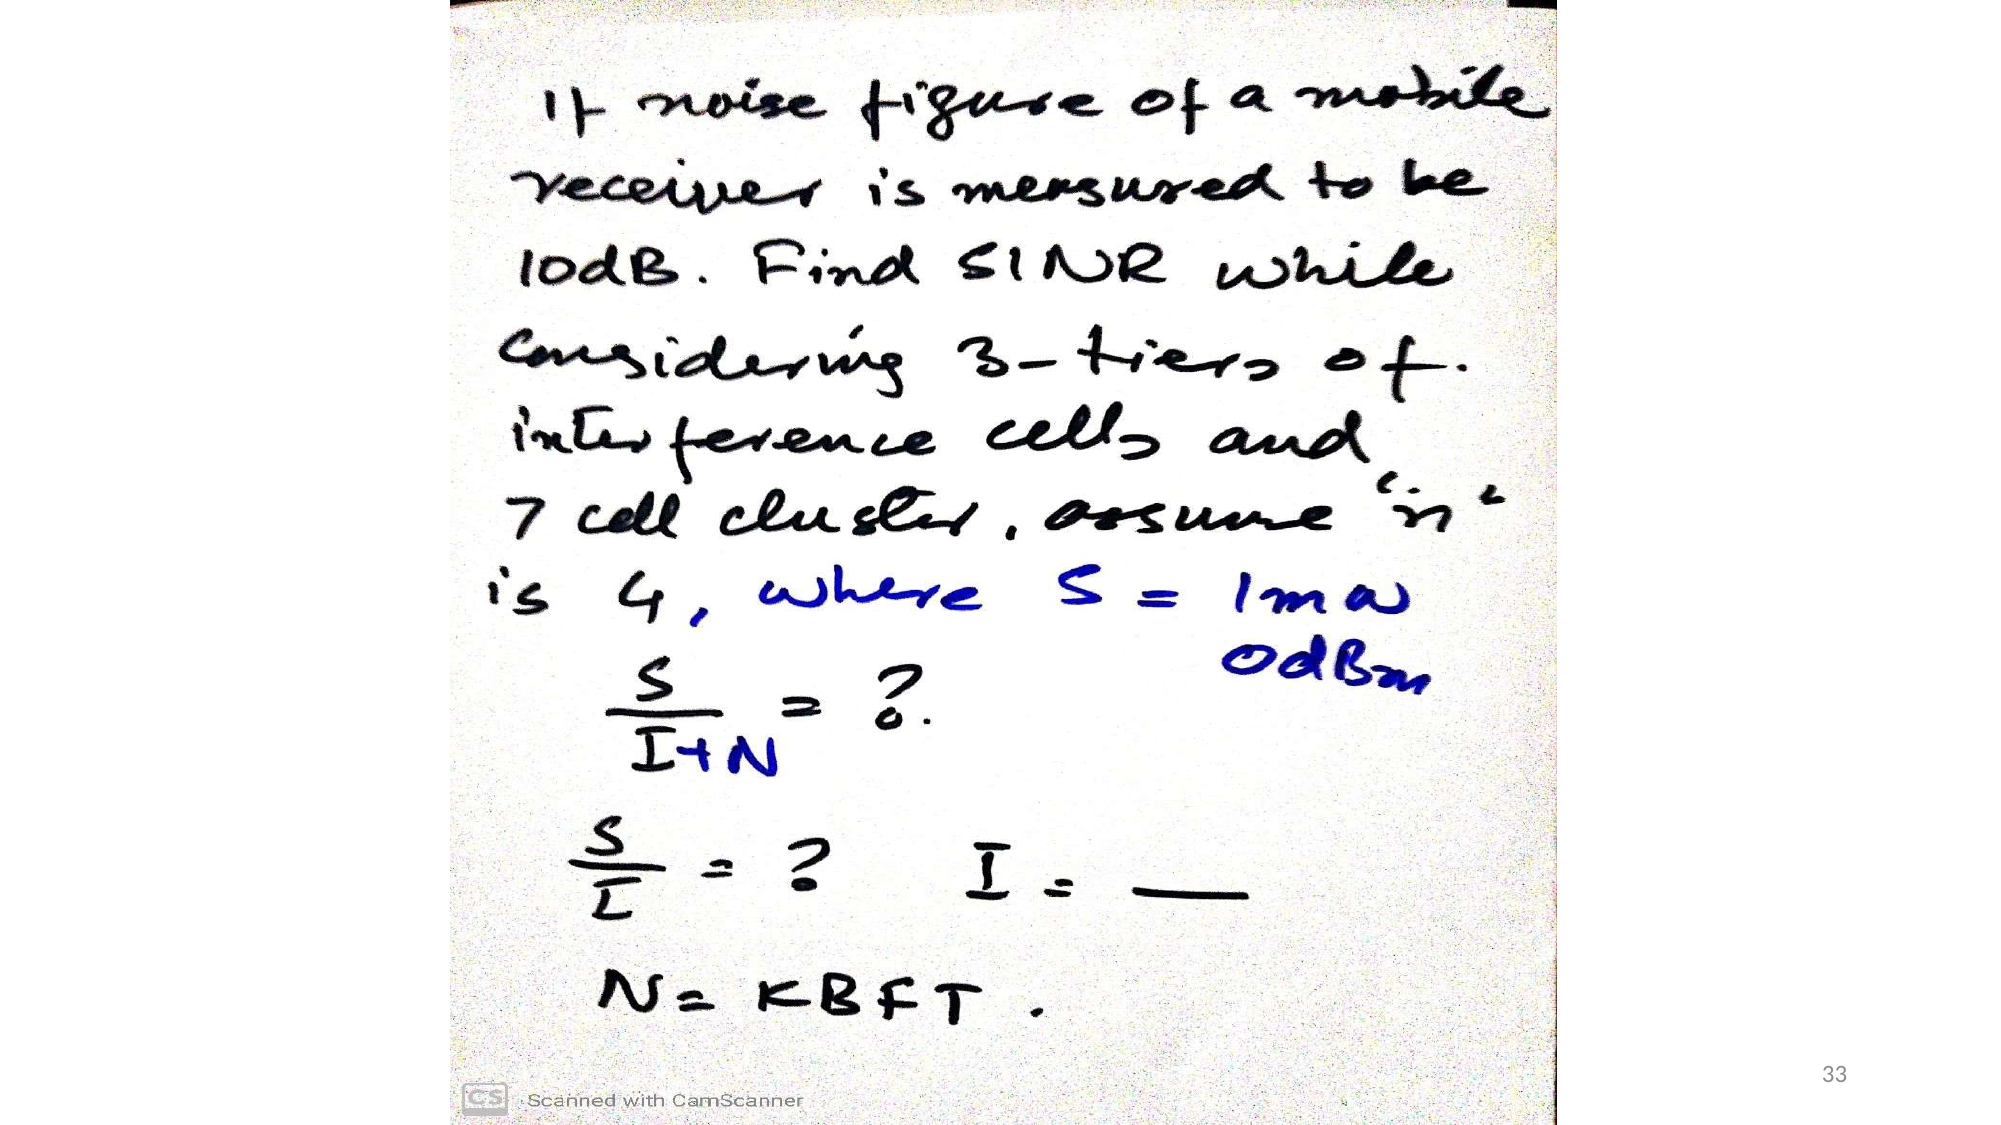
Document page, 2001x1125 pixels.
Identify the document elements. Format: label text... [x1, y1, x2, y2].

picture [449, 0, 1557, 1125]
slide_number 33 [1557, 1042, 1863, 1103]
